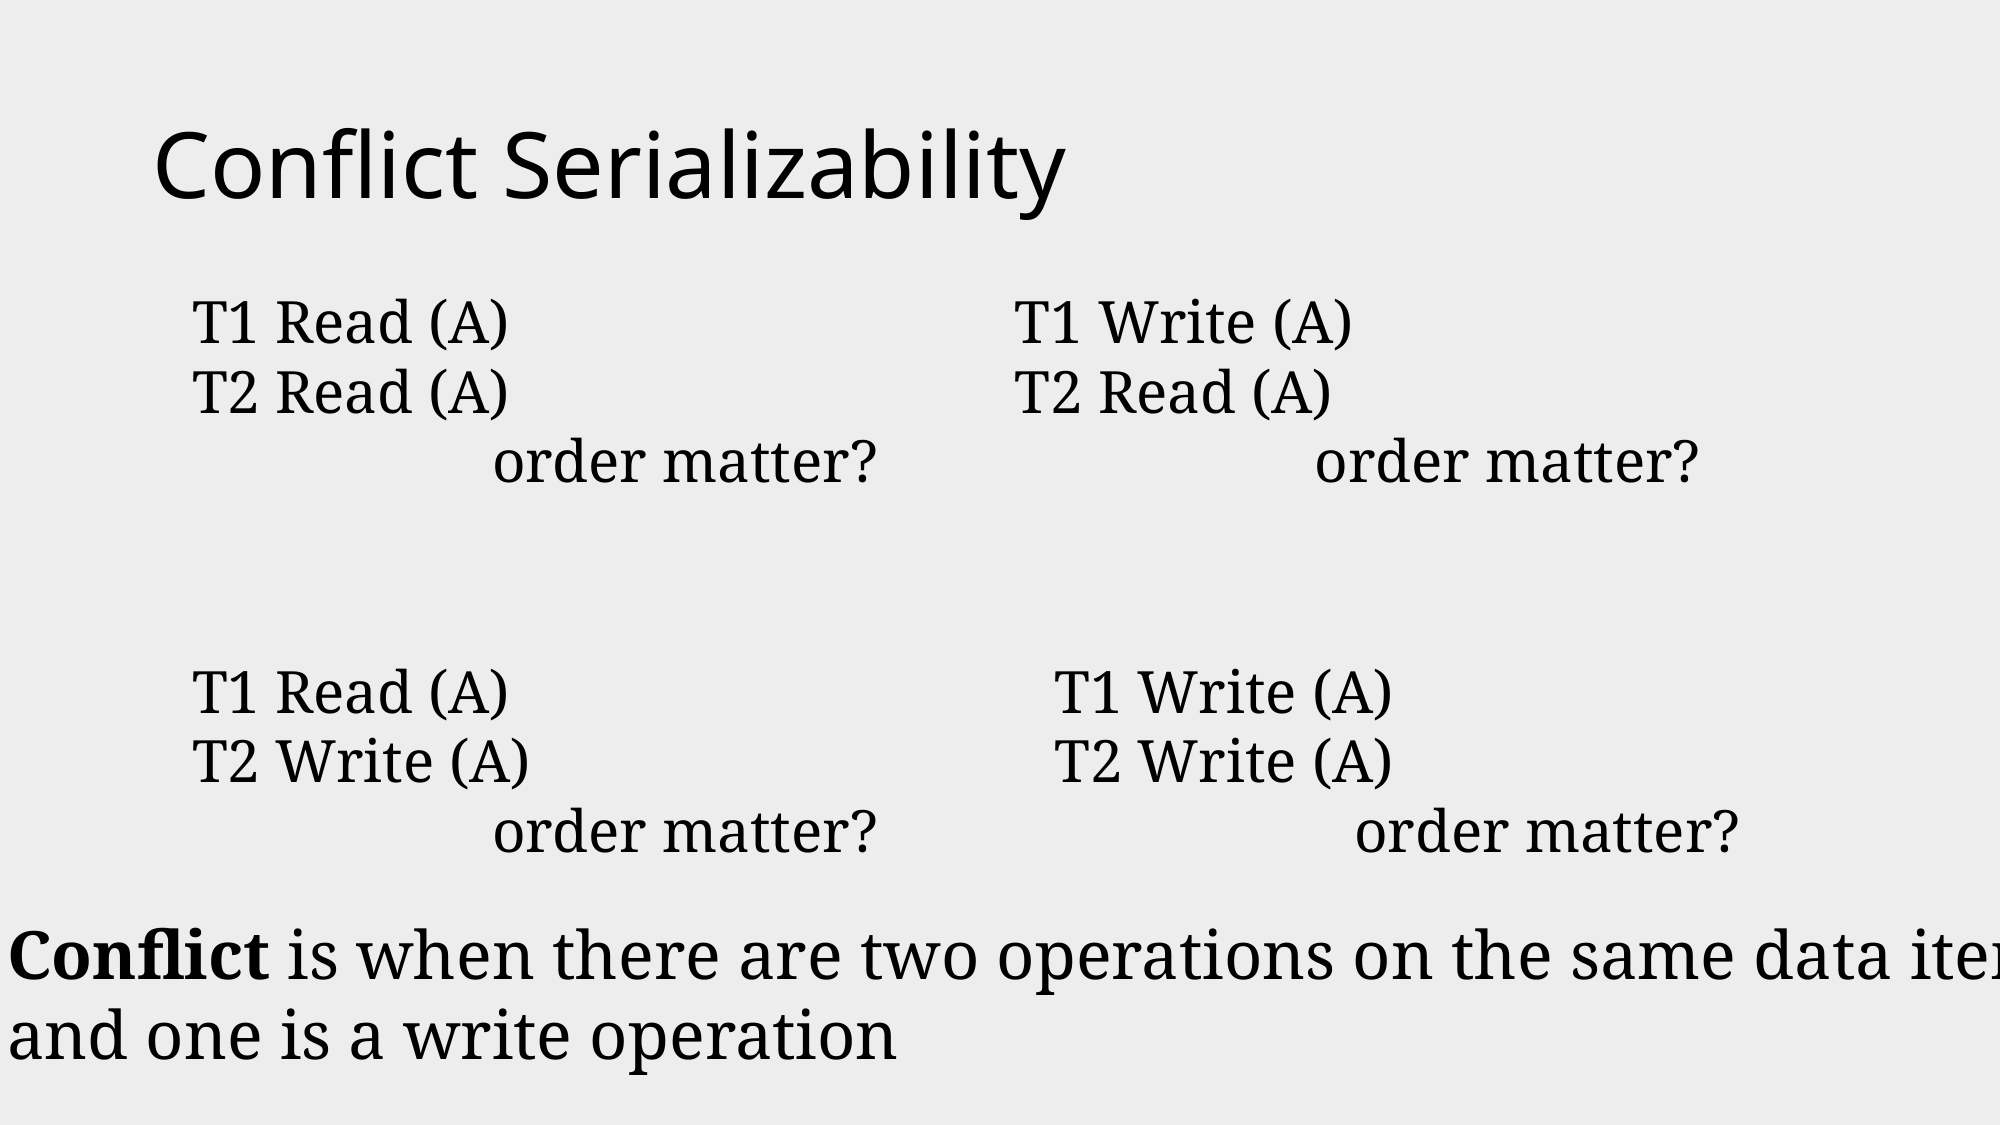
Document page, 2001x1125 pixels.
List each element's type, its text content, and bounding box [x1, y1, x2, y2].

title Conflict Serializability [137, 59, 1863, 278]
text_box T1 Write (A) T2 Write (A) order matter? [1040, 647, 1903, 872]
text_box Conflict is when there are two operations on the same data item and one is a write operation [0, 905, 2000, 1080]
text_box T1 Write (A) T2 Read (A) order matter? [1040, 277, 1863, 502]
text_box T1 Read (A) T2 Read (A) order matter? [177, 277, 1040, 502]
text_box T1 Read (A) T2 Write (A) order matter? [177, 647, 1040, 872]
